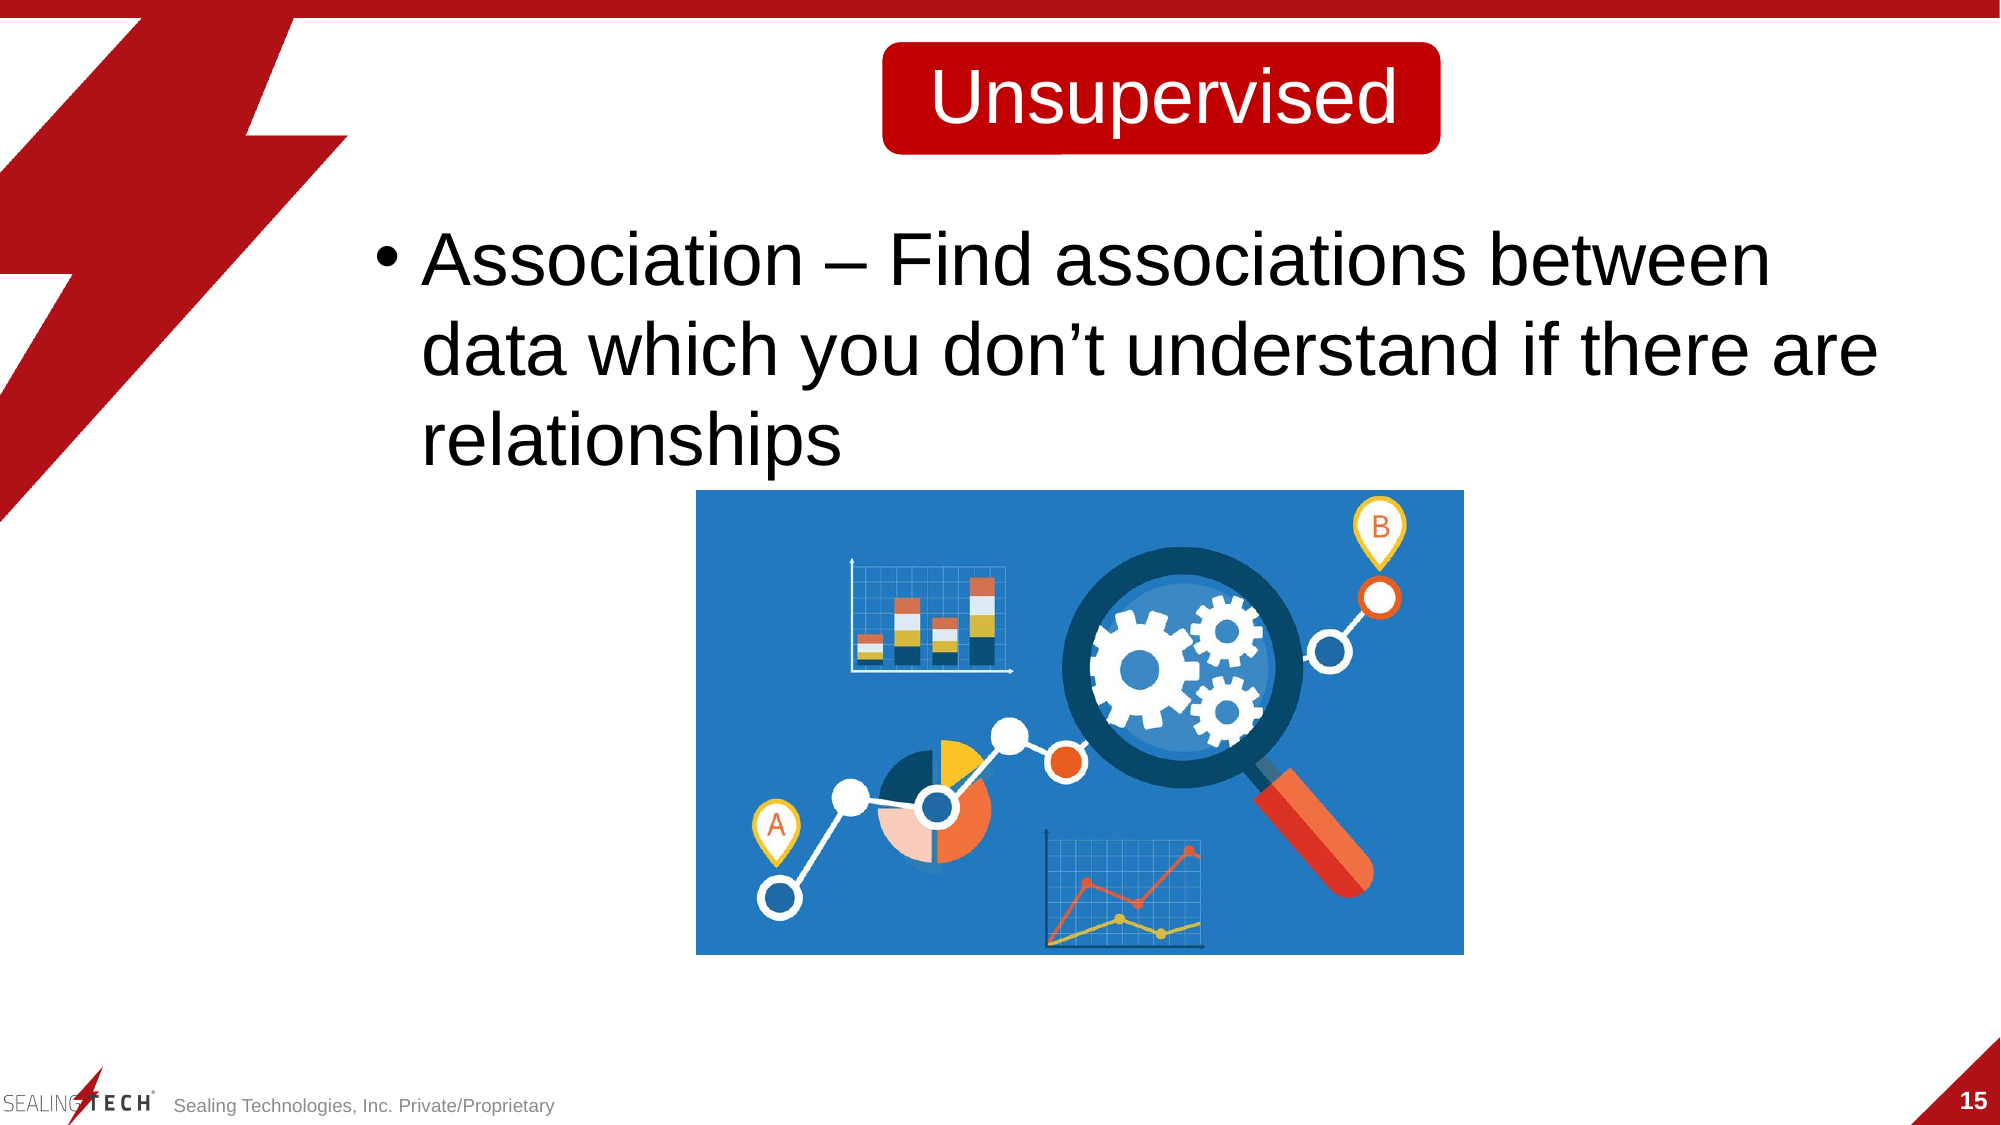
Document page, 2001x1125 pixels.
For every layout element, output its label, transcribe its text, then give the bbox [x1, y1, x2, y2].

picture [0, 18, 2000, 1125]
text_box Association – Find associations between data which you don’t understand if there are relationships [284, 203, 1940, 488]
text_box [383, 41, 1940, 156]
